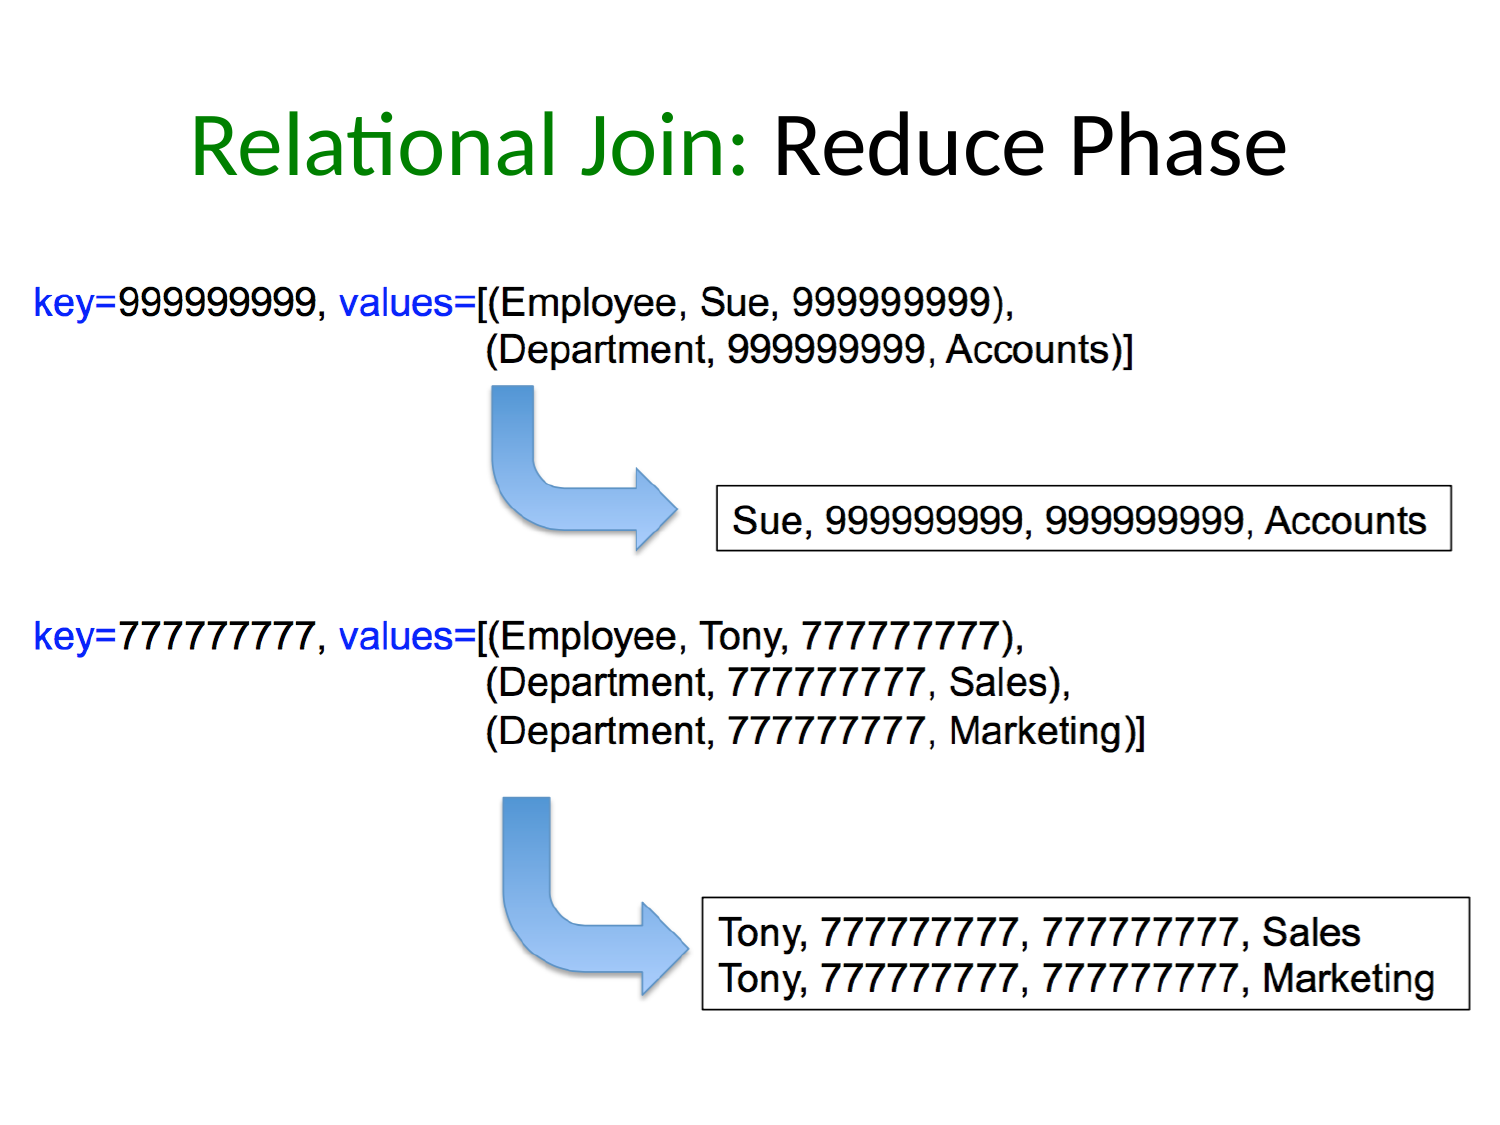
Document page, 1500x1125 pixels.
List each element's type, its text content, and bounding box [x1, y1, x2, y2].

title Relational Join: Reduce Phase [75, 45, 1425, 233]
picture [0, 250, 1500, 1026]
